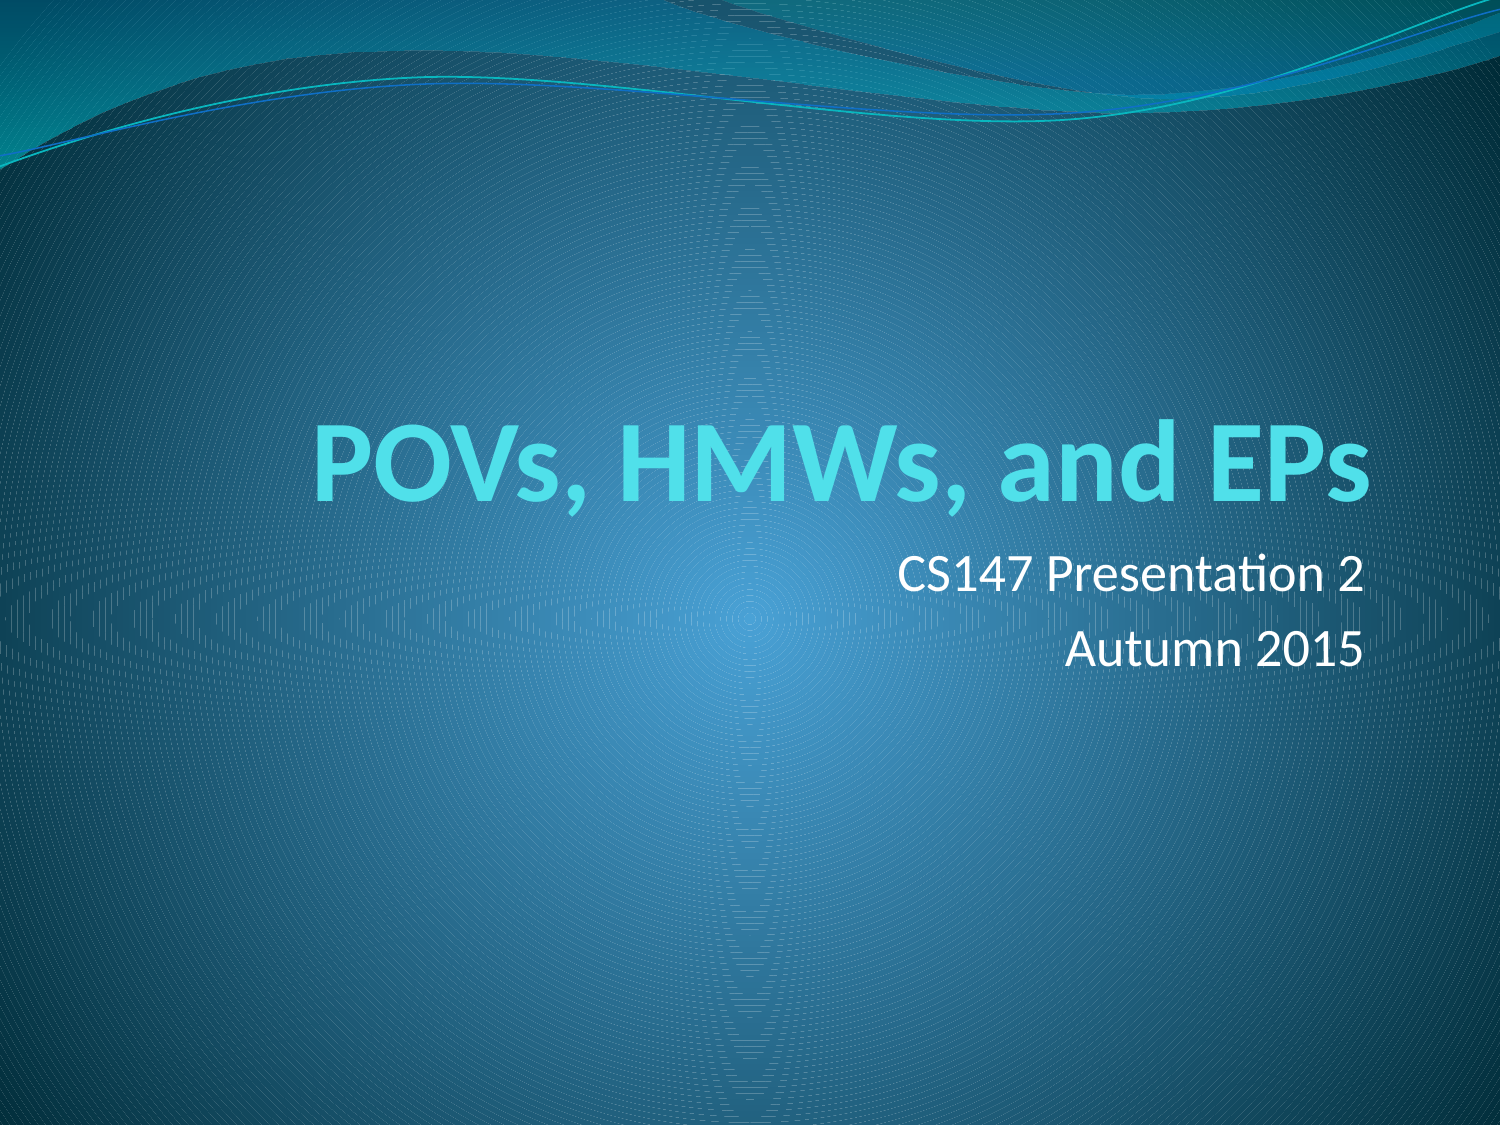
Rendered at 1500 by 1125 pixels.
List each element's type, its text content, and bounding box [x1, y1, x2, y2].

subtitle CS147 Presentation 2 Autumn 2015 [87, 529, 1376, 818]
title POVs, HMWs, and EPs [87, 224, 1376, 525]
